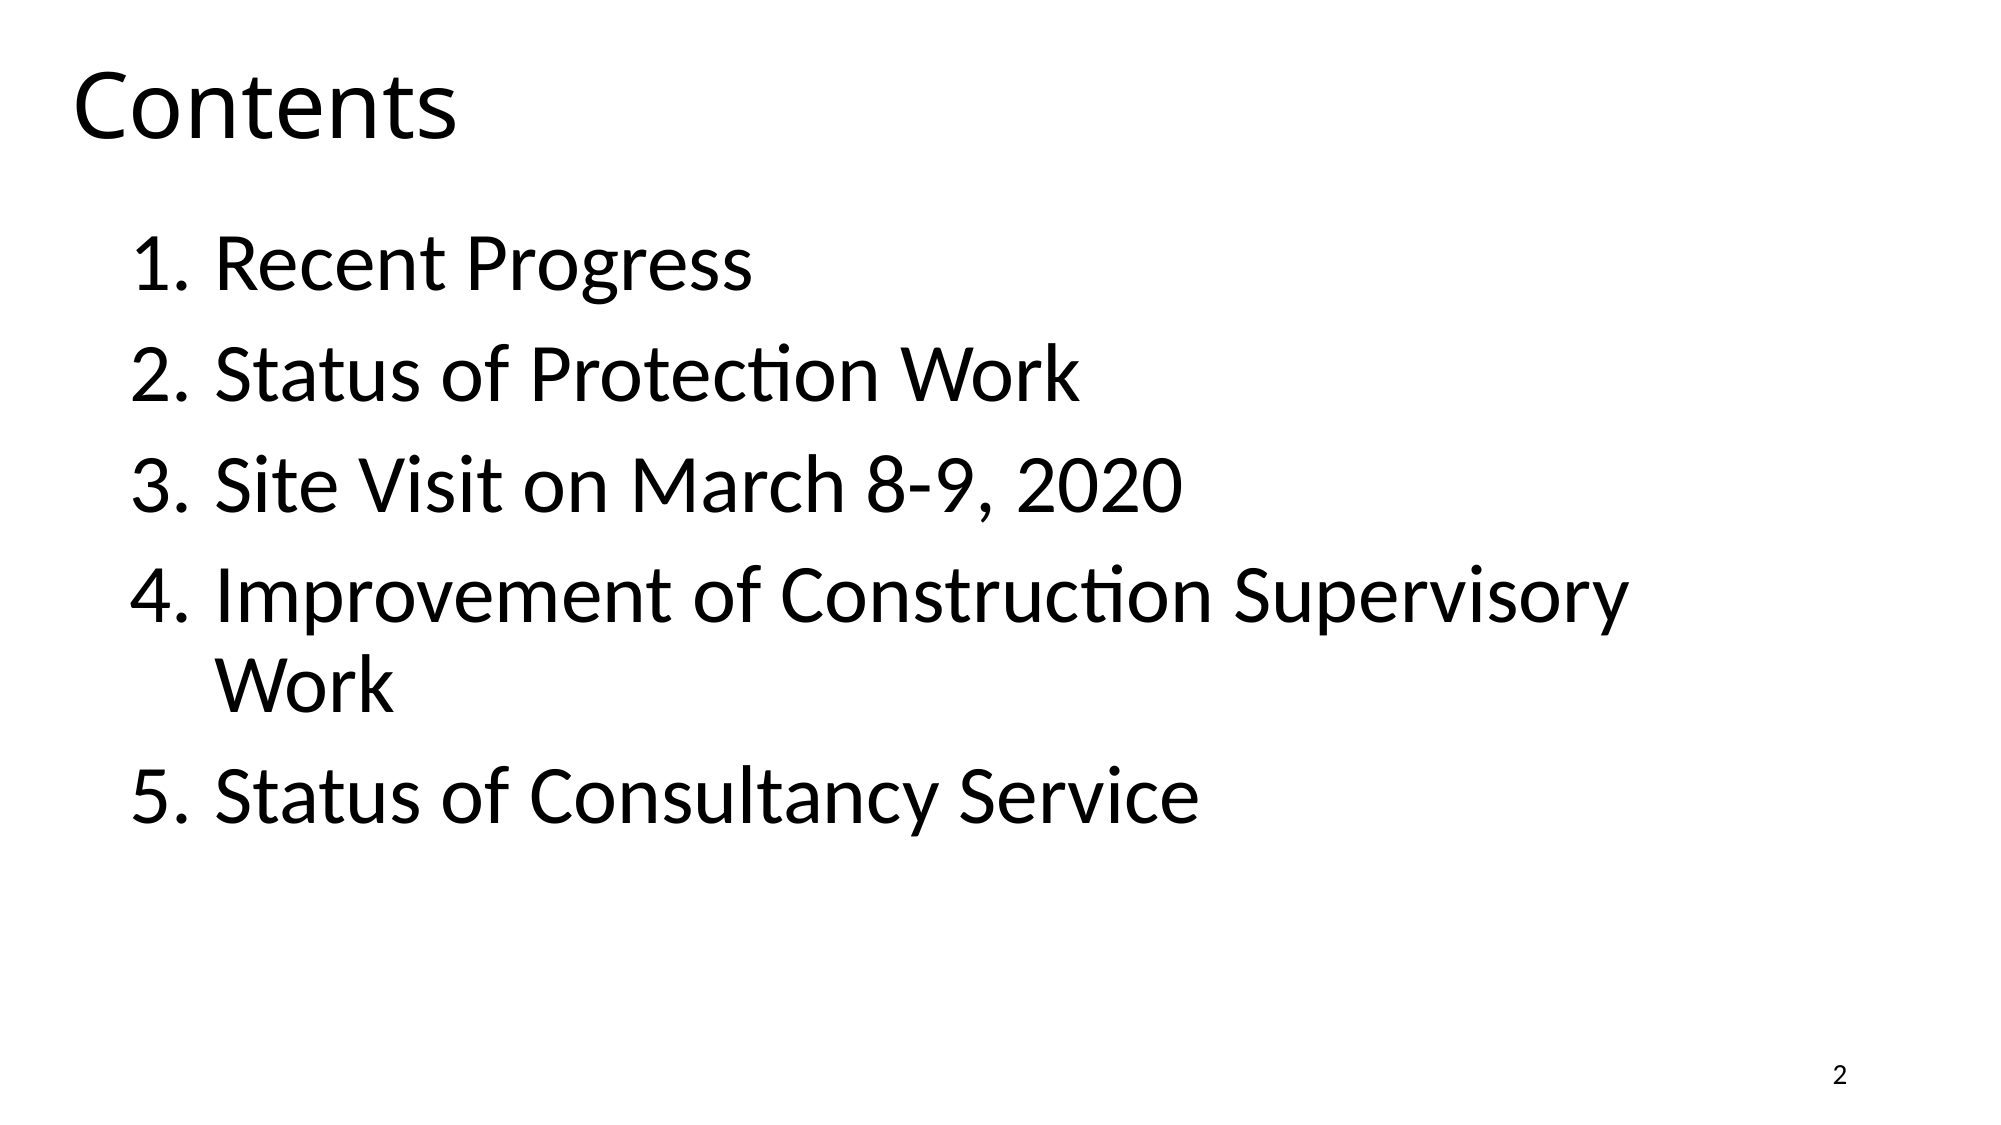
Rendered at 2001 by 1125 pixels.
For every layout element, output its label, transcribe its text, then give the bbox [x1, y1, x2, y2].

list Recent Progress Status of Protection Work Site Visit on March 8-9, 2020 Improvement of Construction Supervisory Work Status of Consultancy Service [114, 211, 1840, 926]
title Contents [55, 0, 1781, 218]
slide_number 2 [1412, 1042, 1863, 1103]
